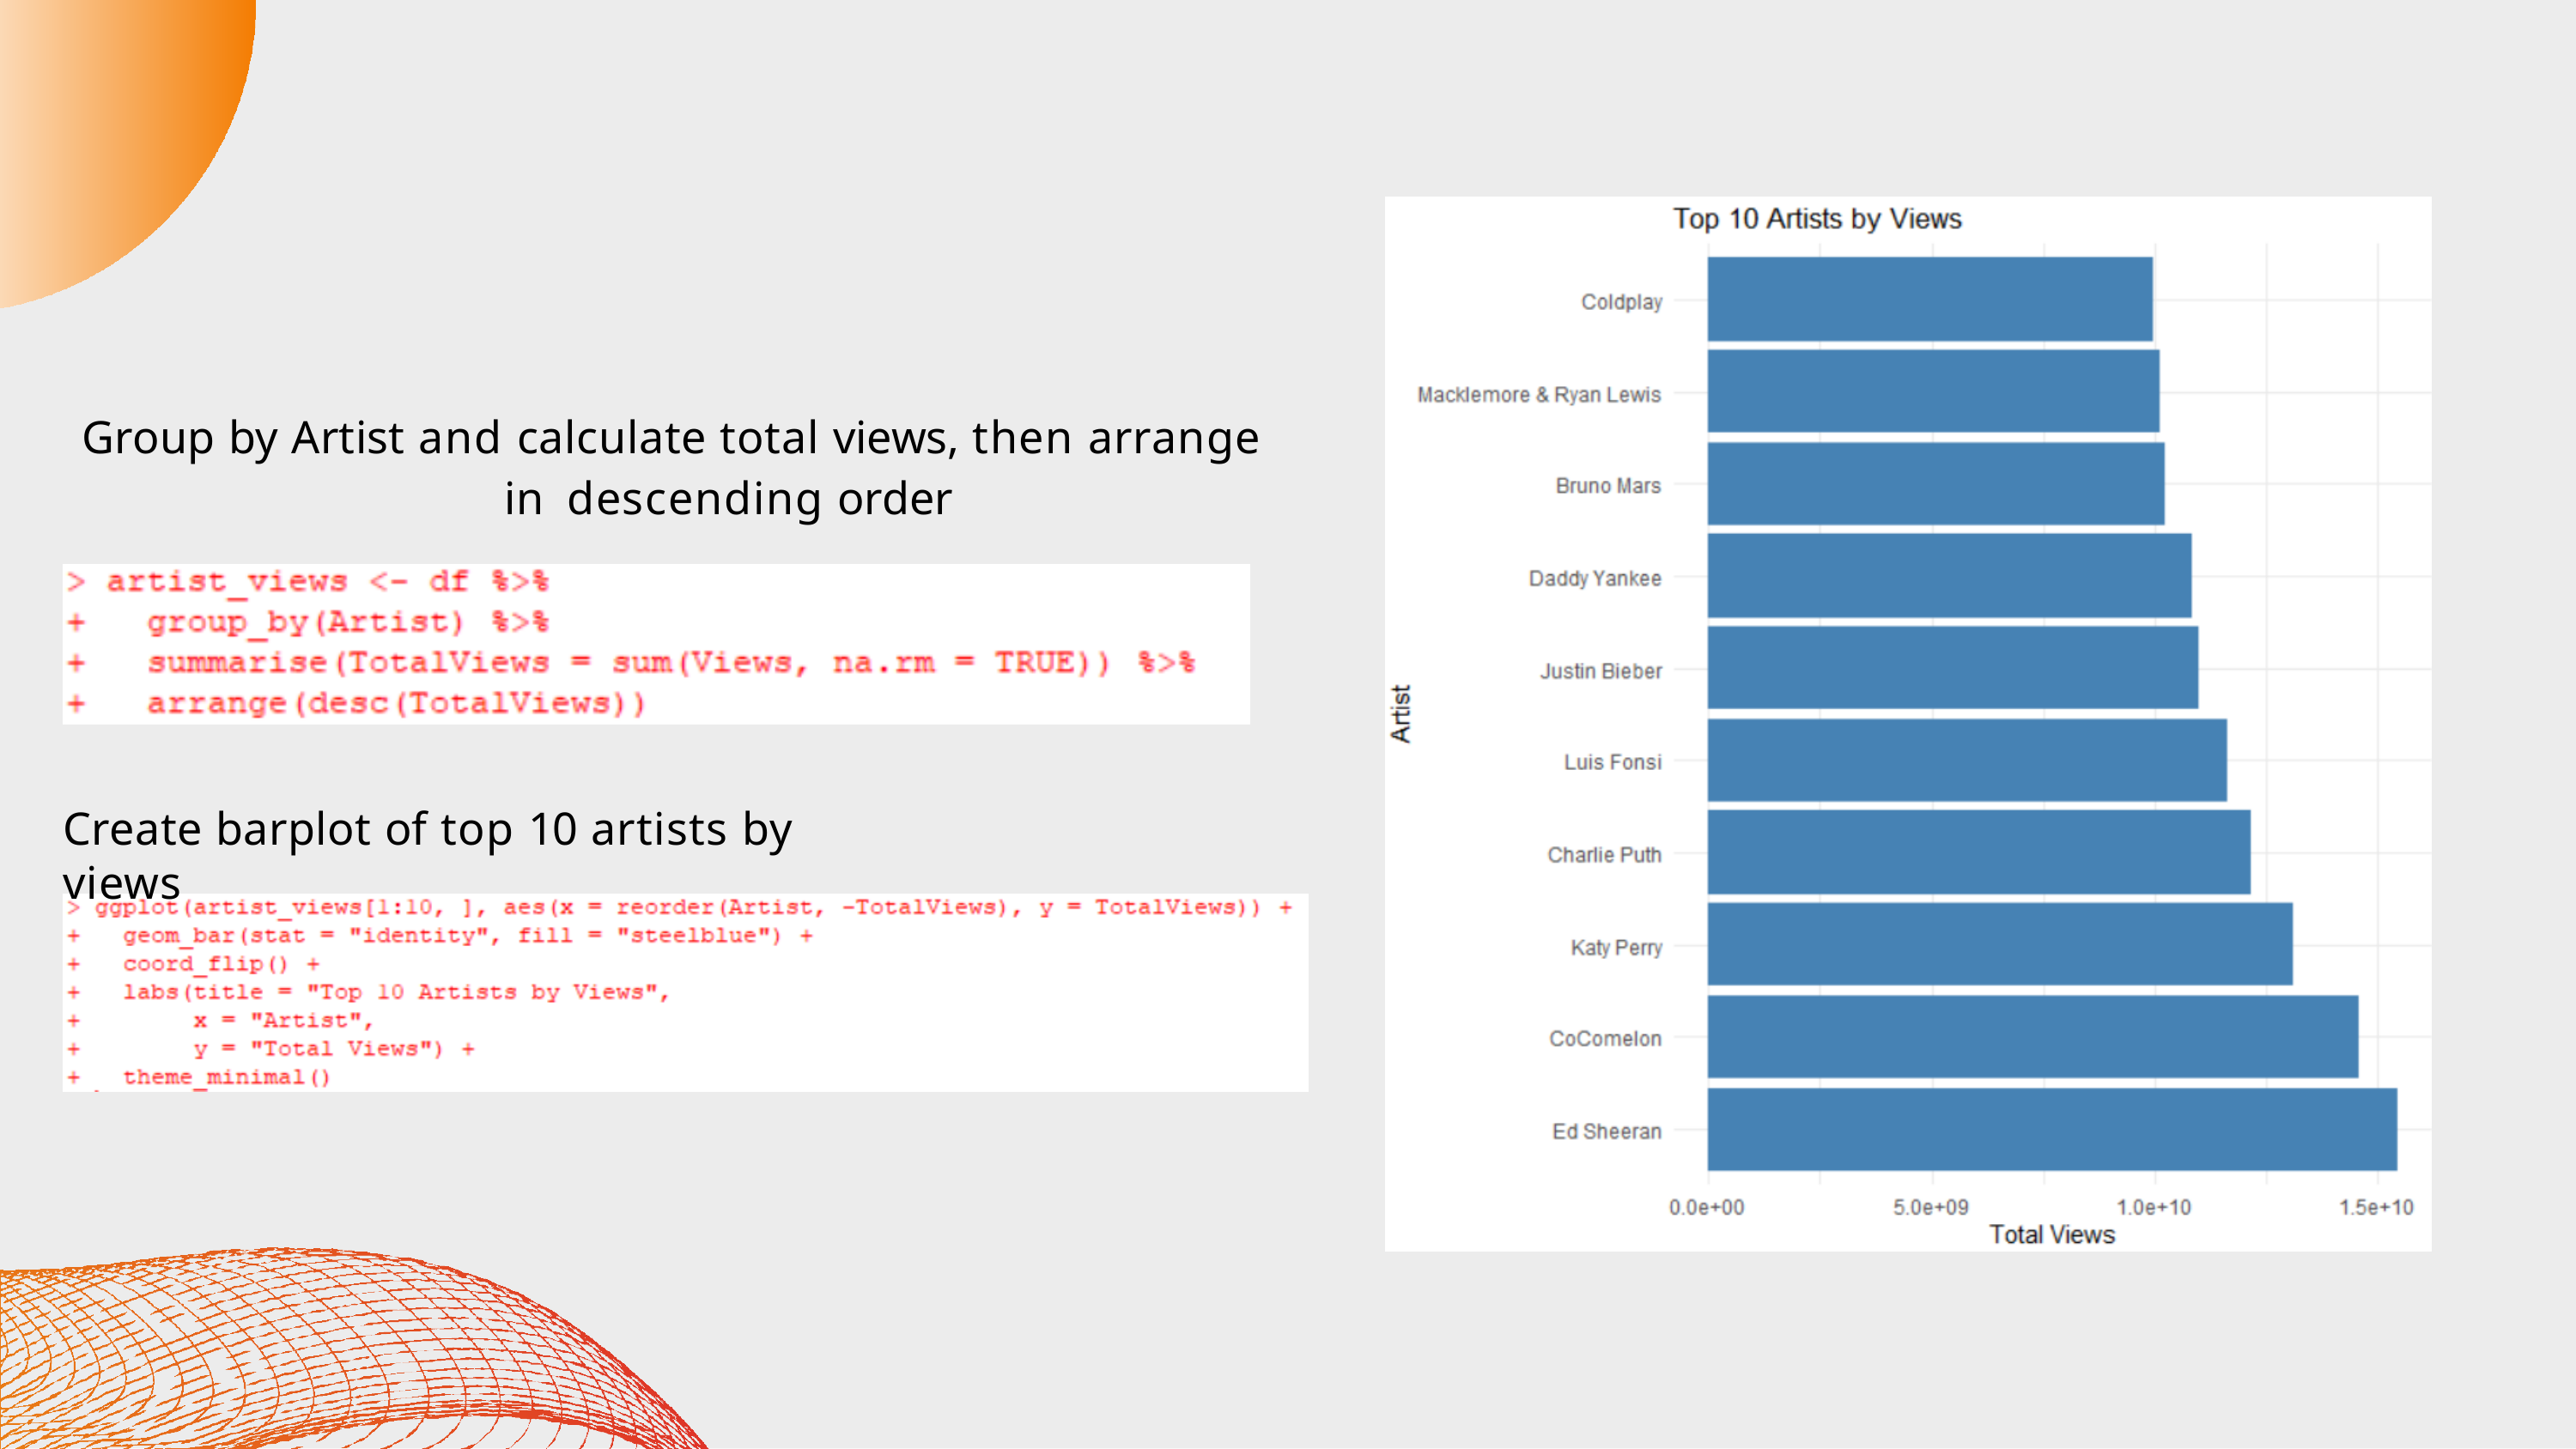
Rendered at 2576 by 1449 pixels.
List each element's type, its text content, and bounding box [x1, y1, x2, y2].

picture [1384, 197, 2433, 1252]
text_box Create barplot of top 10 artists by views [60, 798, 911, 894]
picture [0, 1246, 710, 1449]
picture [62, 894, 1309, 1092]
picture [62, 564, 1251, 725]
text_box Group by Artist and calculate total views, then arrange in descending order [80, 399, 1291, 524]
picture [0, 0, 256, 308]
